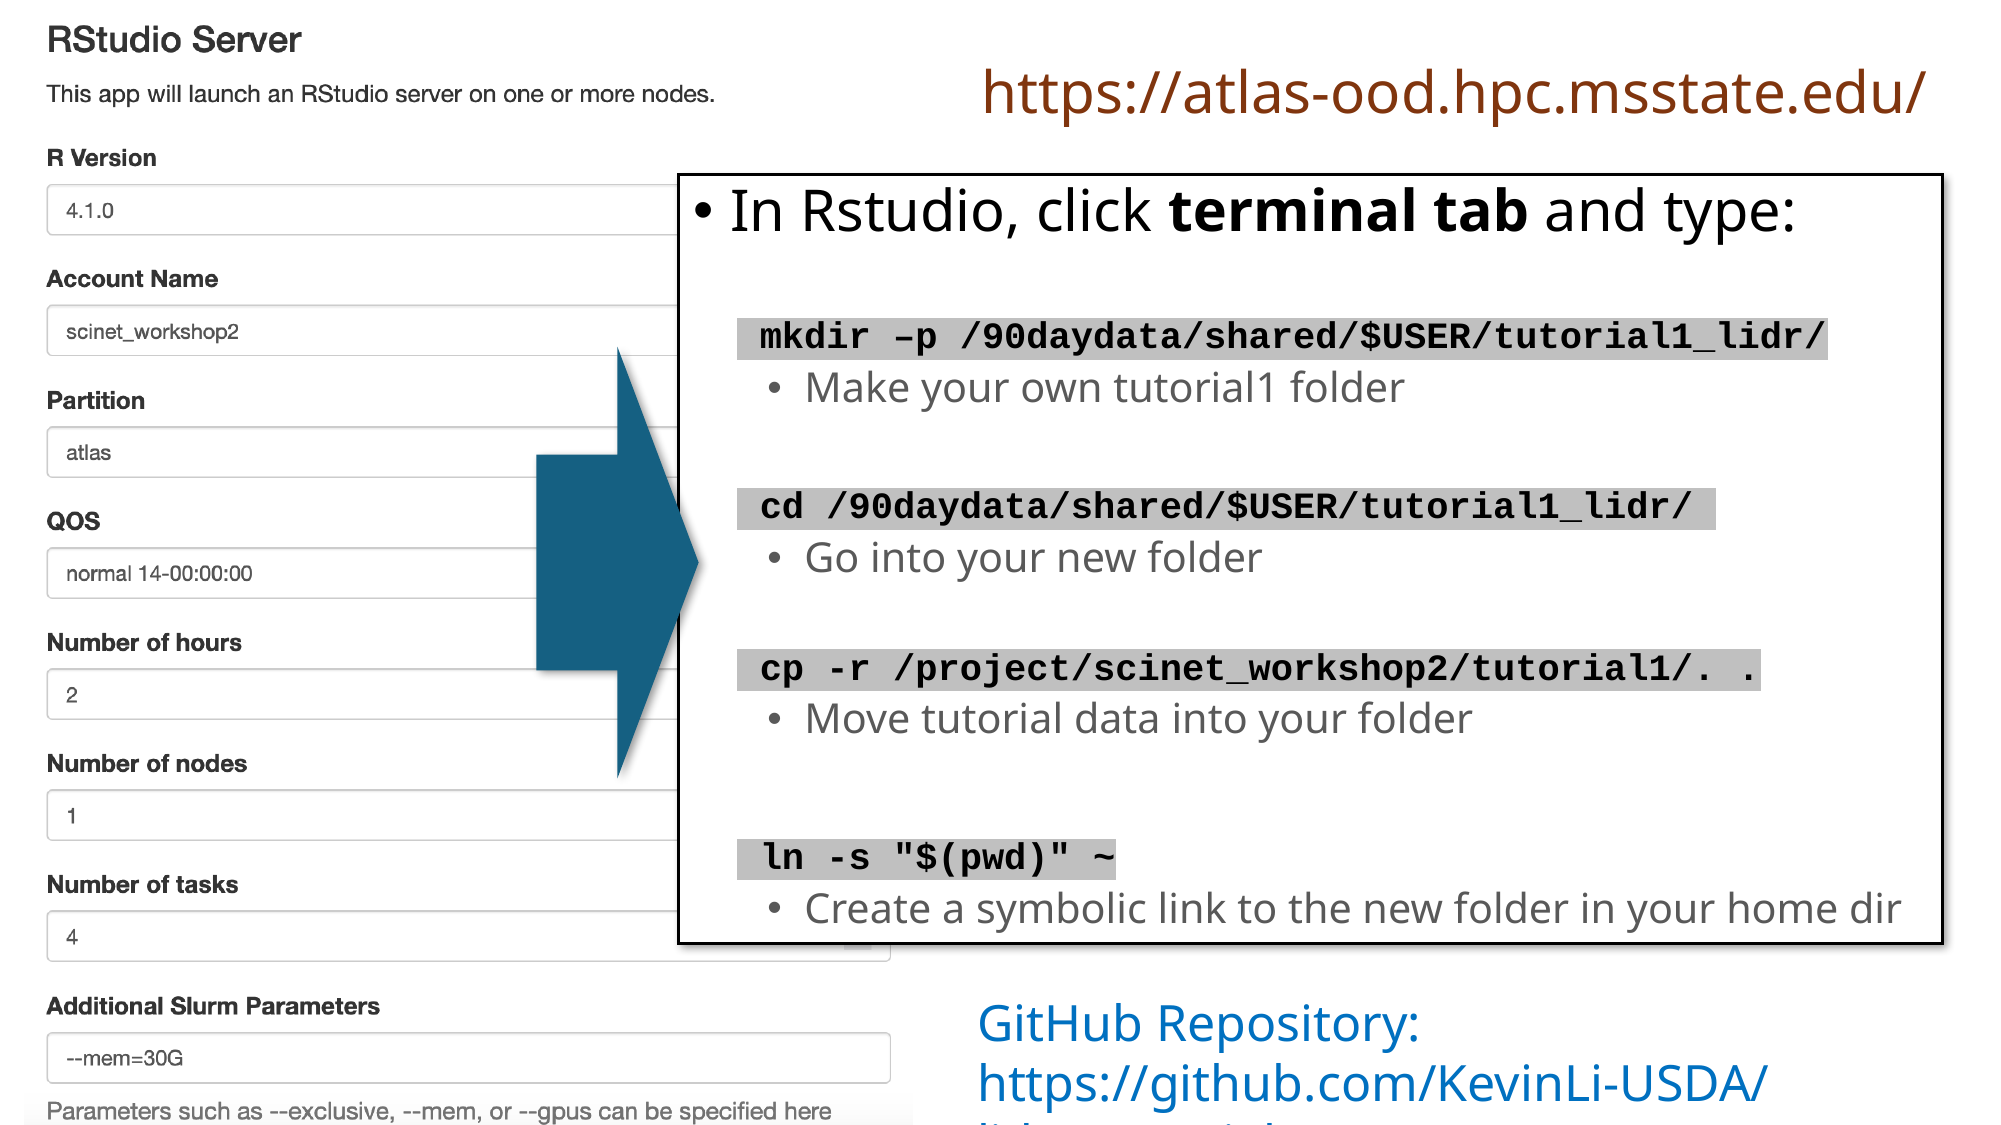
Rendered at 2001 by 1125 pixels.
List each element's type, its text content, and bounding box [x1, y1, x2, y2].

picture [24, 5, 914, 1125]
list In Rstudio, click terminal tab and type: mkdir –p /90daydata/shared/$USER/tutorial1_lidr/ Make your own tutorial1 folder cd /90daydata/shared/$USER/tutorial1_lidr/ Go into your new folder cp -r /project/scinet_workshop2/tutorial1/. . Move tutorial data into your folder ln -s "$(pwd)" ~ Create a symbolic link to the new folder in your home dir [914, 173, 1944, 945]
text_box https://atlas-ood.hpc.msstate.edu/ [942, 47, 1943, 133]
text_box GitHub Repository: https://github.com/KevinLi-USDA/lidar_tutorial [962, 984, 2000, 1125]
